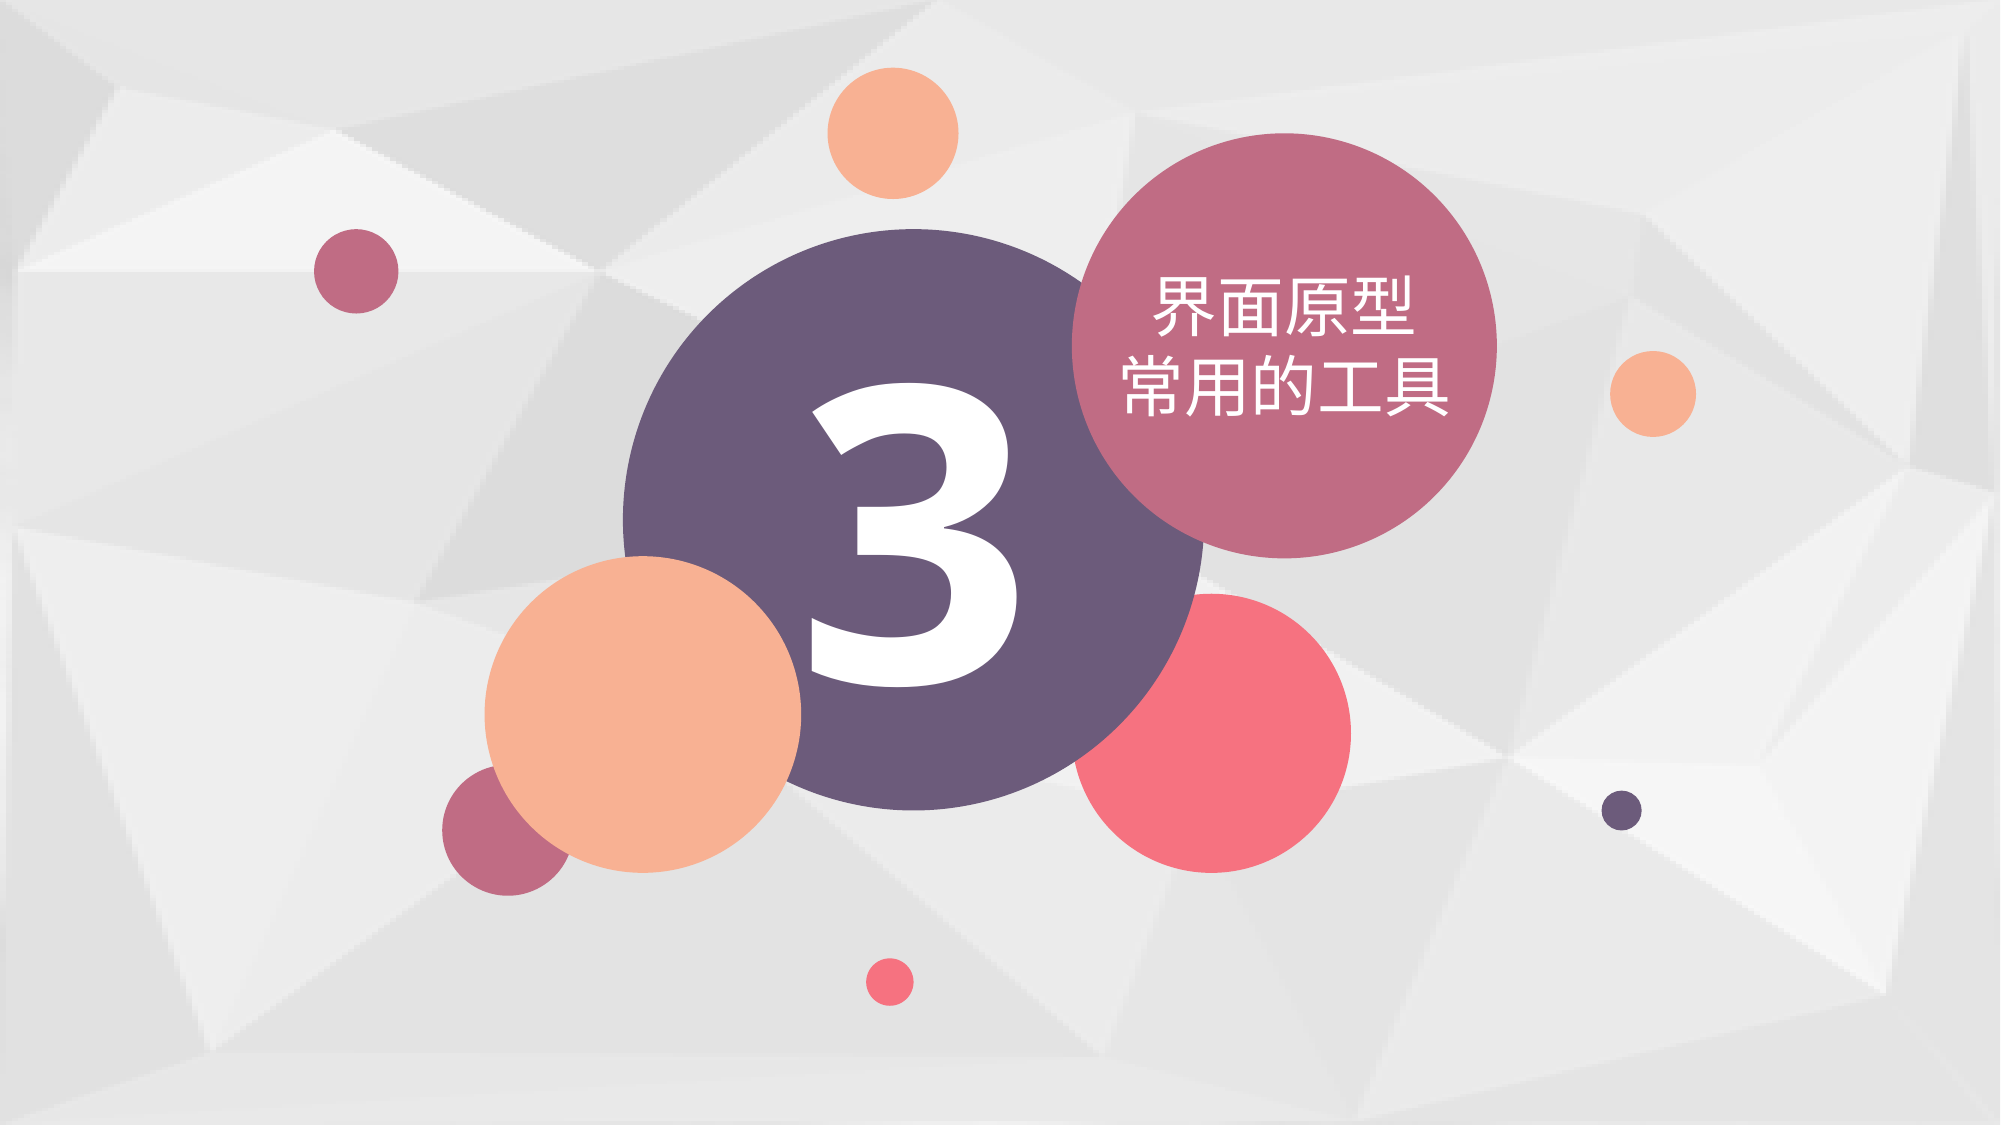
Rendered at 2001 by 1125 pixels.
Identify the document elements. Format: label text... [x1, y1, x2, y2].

text_box [827, 67, 959, 200]
text_box [1071, 133, 1497, 559]
text_box [1075, 593, 1352, 873]
text_box 3 [781, 261, 1048, 774]
text_box [484, 556, 790, 873]
text_box [866, 958, 914, 1006]
text_box [1610, 351, 1697, 437]
text_box 界面原型 常用的工具 [1099, 257, 1470, 433]
picture [0, 0, 2001, 1125]
text_box [1601, 790, 1642, 831]
text_box [314, 229, 399, 314]
text_box [442, 766, 569, 896]
text_box [622, 229, 1046, 635]
text_box [787, 262, 1204, 811]
